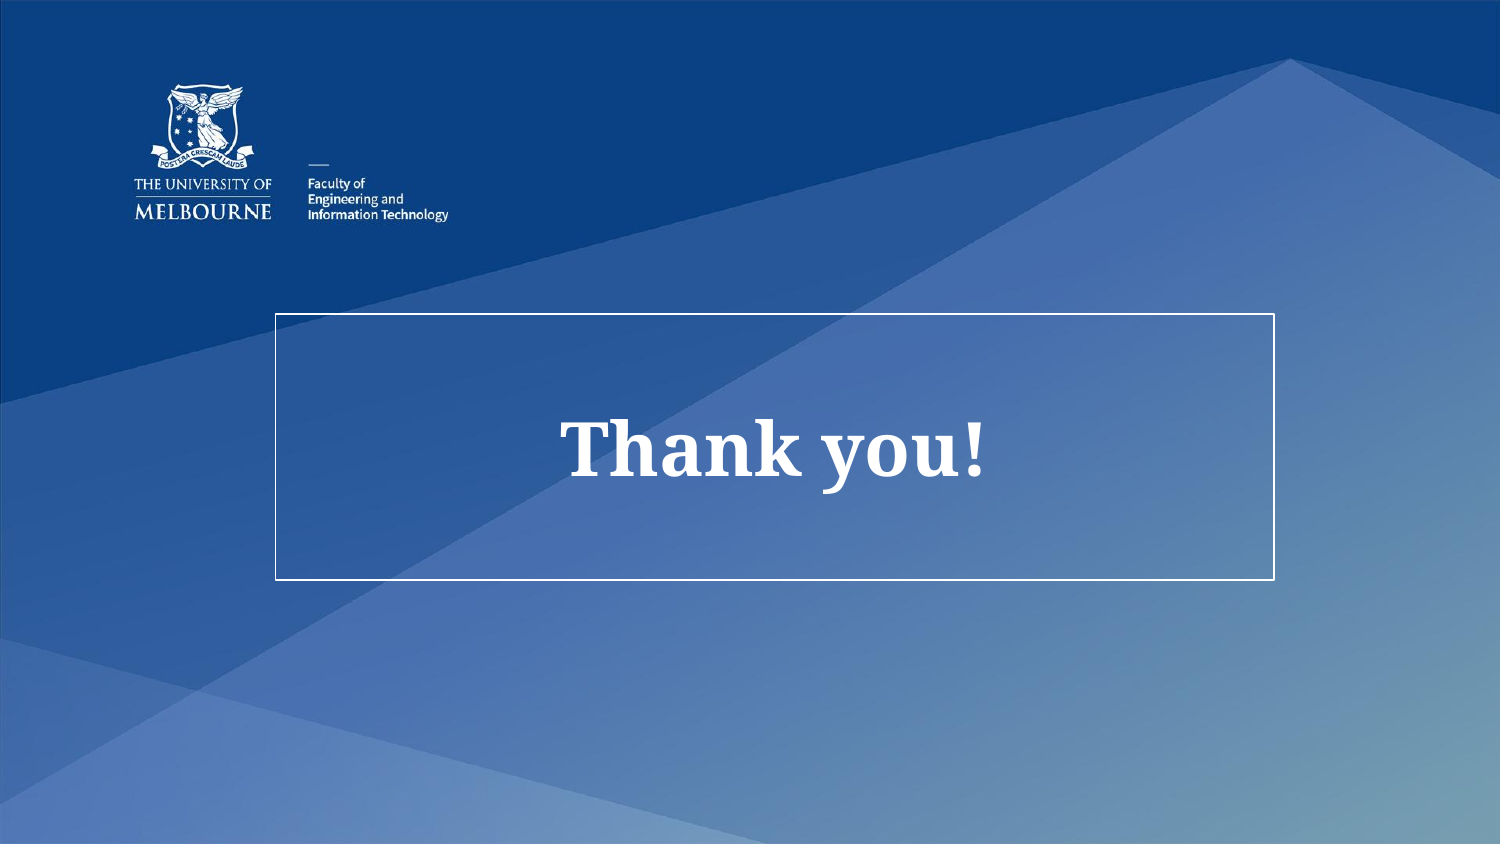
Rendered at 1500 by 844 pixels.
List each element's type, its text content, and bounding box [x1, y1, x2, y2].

text_box Thank you! [275, 313, 1275, 580]
picture [0, 0, 1500, 844]
